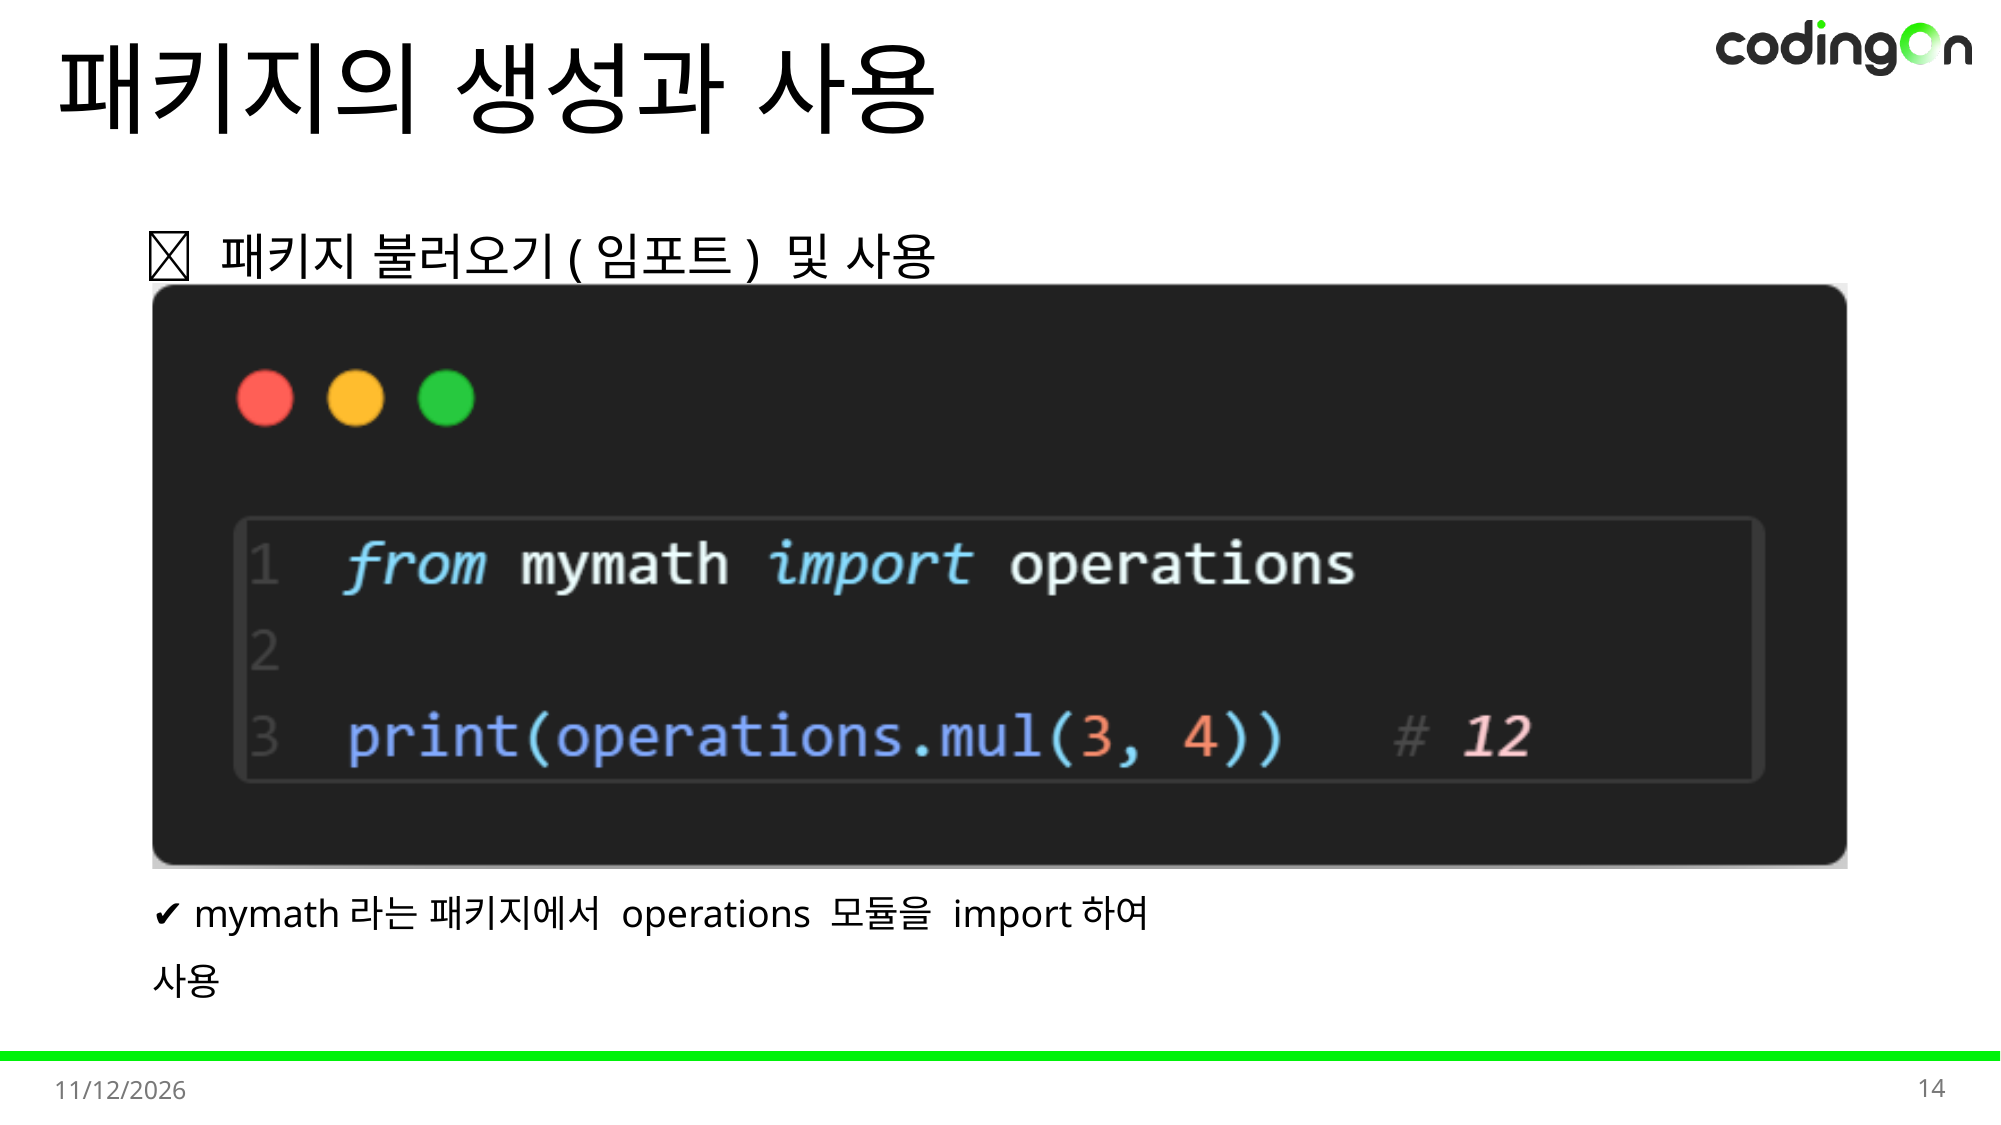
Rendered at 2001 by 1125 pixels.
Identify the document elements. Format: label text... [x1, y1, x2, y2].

picture [1767, 20, 1972, 76]
slide_number 14 [1510, 1059, 1961, 1120]
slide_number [39, 1061, 490, 1122]
picture [152, 283, 1848, 869]
title 패키지의 생성과 사용 [41, 0, 1767, 188]
text_box ✅ 패키지 불러오기(임포트) 및 사용 [129, 187, 1133, 293]
text_box ✔️ mymath라는 패키지에서 operations 모듈을 import하여 사용 [137, 860, 1173, 1010]
